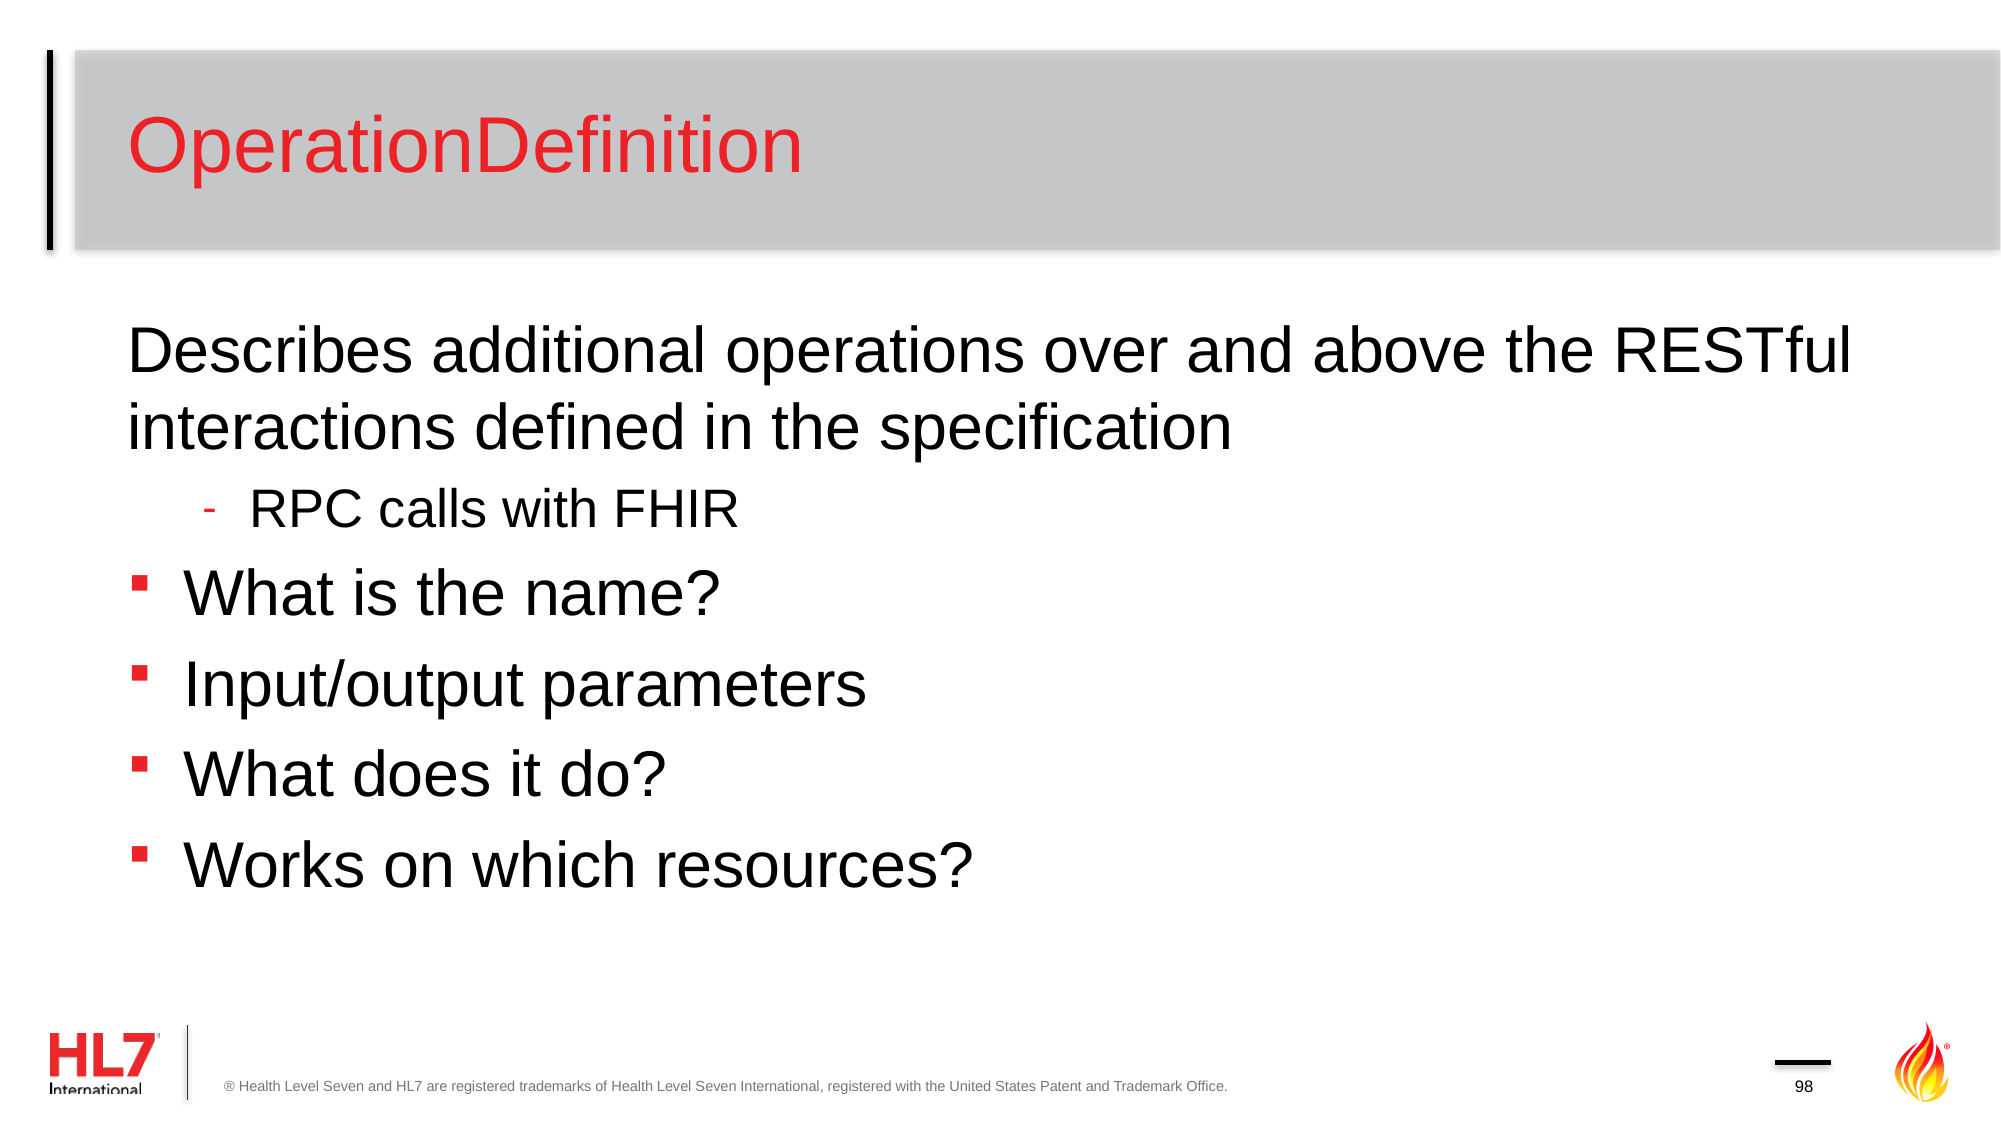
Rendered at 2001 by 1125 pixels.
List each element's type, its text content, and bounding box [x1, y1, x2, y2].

footer ® Health Level Seven and HL7 are registered trademarks of Health Level Seven International, registered with the United States Patent and Trademark Office. [209, 1062, 1275, 1102]
picture [1895, 1021, 1950, 1102]
title OperationDefinition [112, 49, 1897, 251]
list Describes additional operations over and above the RESTful interactions defined in the specification RPC calls with FHIR What is the name? Input/output parameters What does it do? Works on which resources? [112, 299, 1947, 926]
slide_number 98 [1762, 1062, 1847, 1104]
